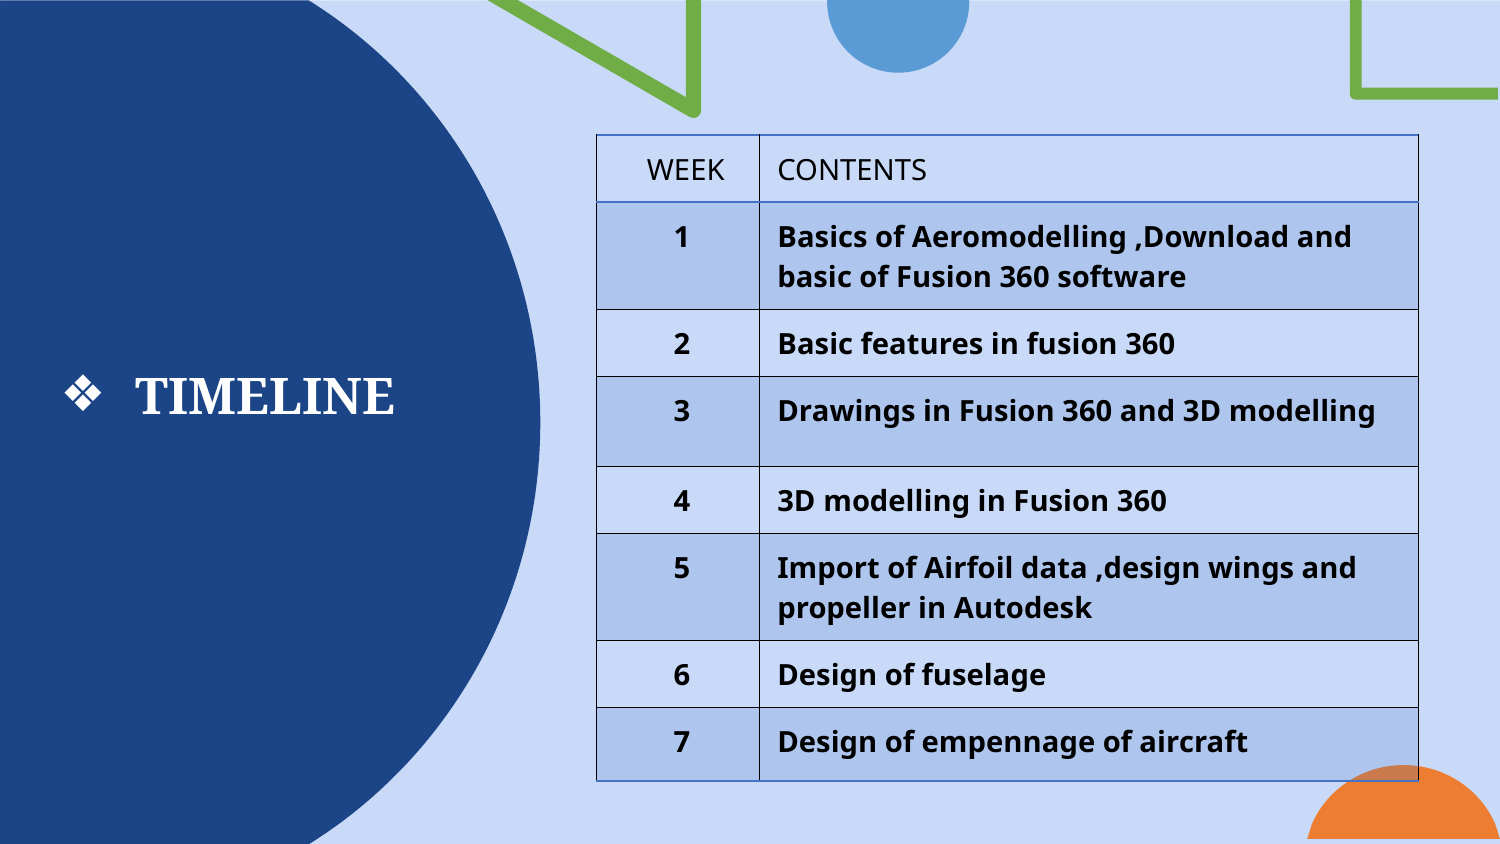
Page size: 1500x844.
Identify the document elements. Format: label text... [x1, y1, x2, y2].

table_cell 6 [597, 641, 759, 707]
table_cell 4 [597, 467, 759, 533]
text_box [827, 0, 970, 73]
text_box TIMELINE [45, 265, 496, 538]
text_box [310, 0, 1500, 844]
table_cell Import of Airfoil data ,design wings and propeller in Autodesk [760, 534, 1418, 640]
table_cell 7 [597, 708, 759, 780]
table_cell Basics of Aeromodelling ,Download and basic of Fusion 360 software [760, 203, 1418, 309]
table_header CONTENTS [760, 136, 1418, 201]
table_cell 3 [597, 377, 759, 466]
table_cell Basic features in fusion 360 [760, 310, 1418, 376]
text_box [1349, 0, 1498, 100]
table_cell 1 [597, 203, 759, 309]
table_header WEEK [597, 136, 759, 201]
table_cell Drawings in Fusion 360 and 3D modelling [760, 377, 1418, 466]
table_cell 3D modelling in Fusion 360 [760, 467, 1418, 533]
table_cell 2 [597, 310, 759, 376]
table_cell 5 [597, 534, 759, 640]
text_box [487, 0, 702, 119]
table_cell Design of fuselage [760, 641, 1418, 707]
text_box [1307, 766, 1500, 839]
text_box [0, 0, 541, 844]
table_cell Design of empennage of aircraft [760, 708, 1418, 780]
